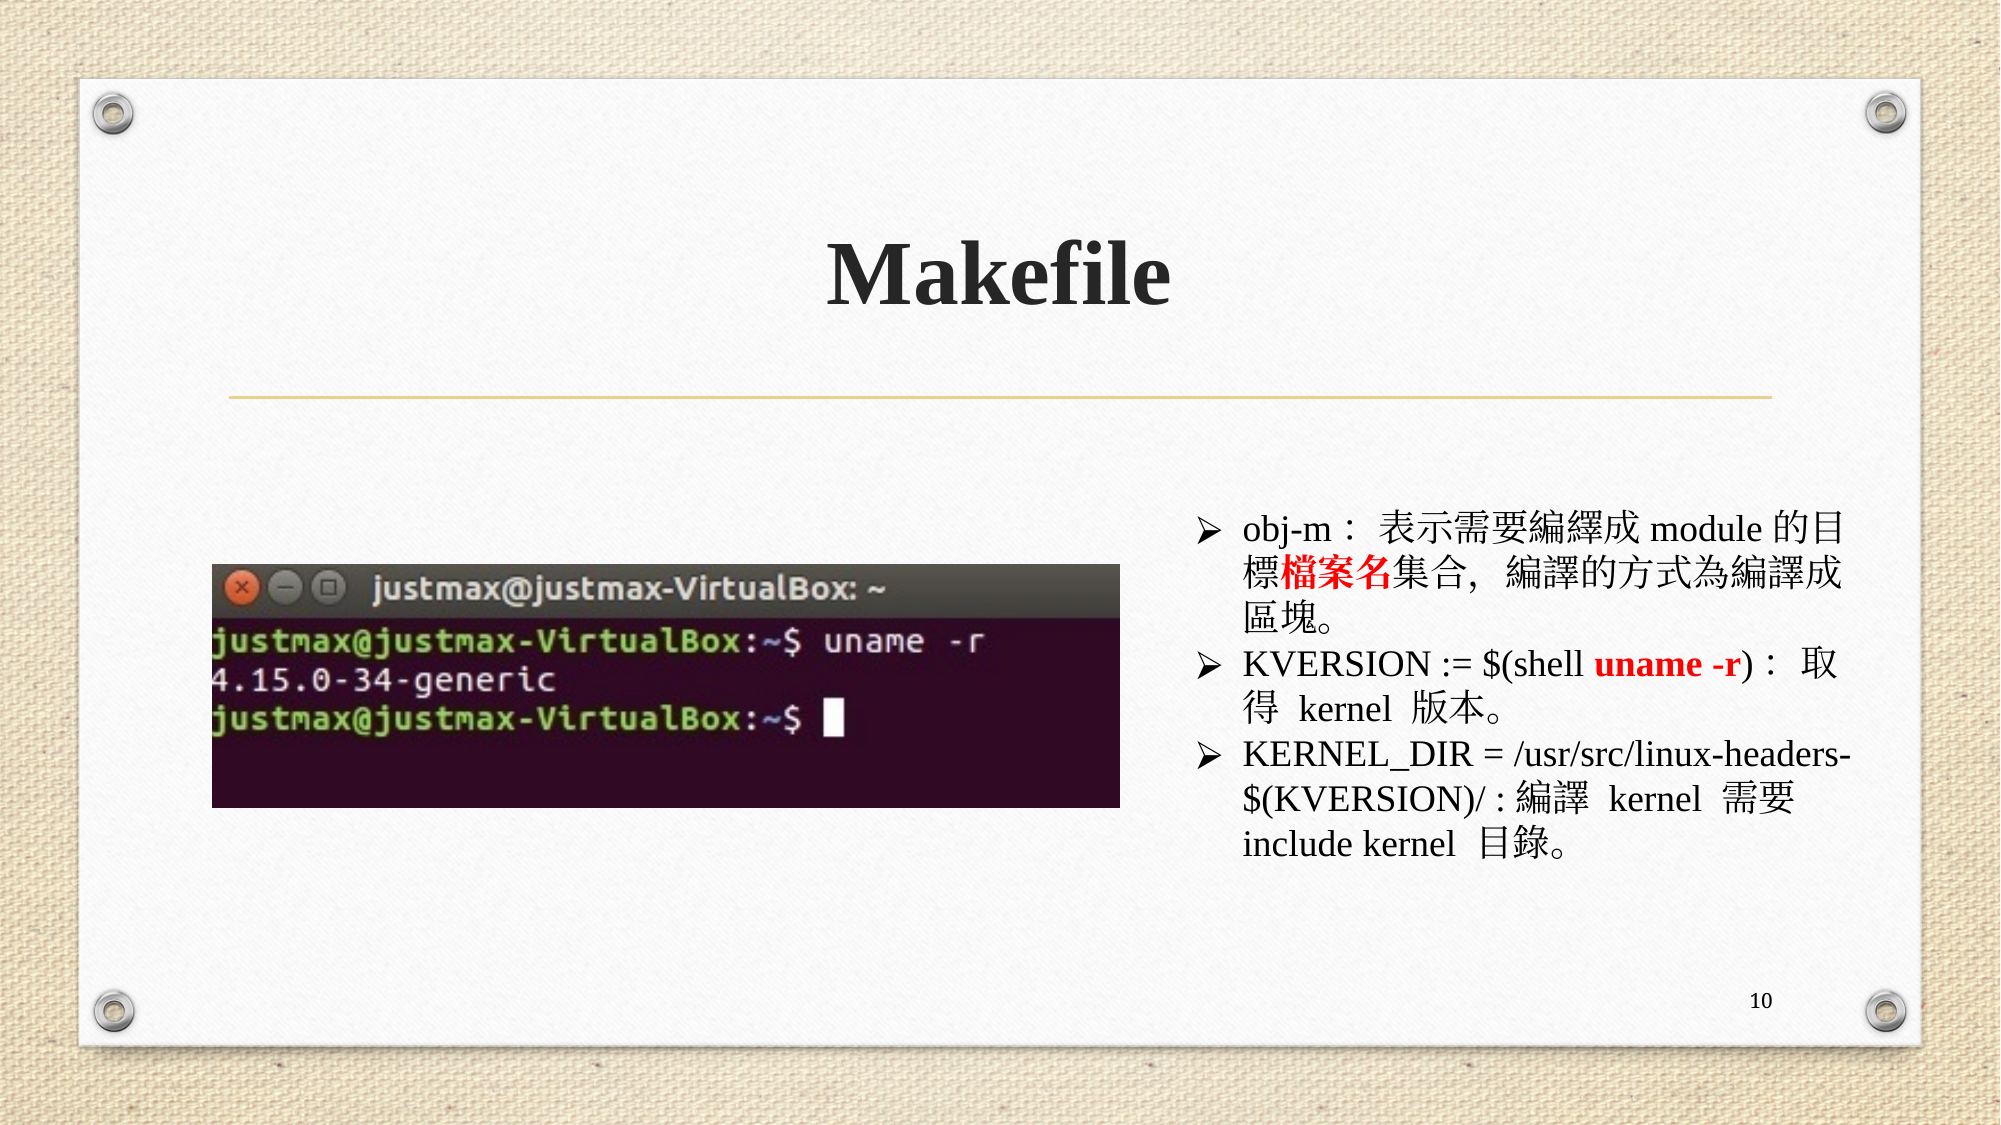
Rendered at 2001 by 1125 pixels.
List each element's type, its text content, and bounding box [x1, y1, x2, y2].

slide_number 10 [1698, 979, 1788, 1025]
picture [0, 0, 2001, 1125]
title Makefile [212, 161, 1788, 375]
text_box obj-m：表示需要編繹成module的目標檔案名集合，編譯的方式為編譯成區塊。 KVERSION := $(shell uname -r)：取得 kernel 版本。 KERNEL_DIR = /usr/src/linux-headers-$(KVERSION)/ :編譯 kernel 需要 include kernel 目錄。 [1180, 496, 1878, 872]
